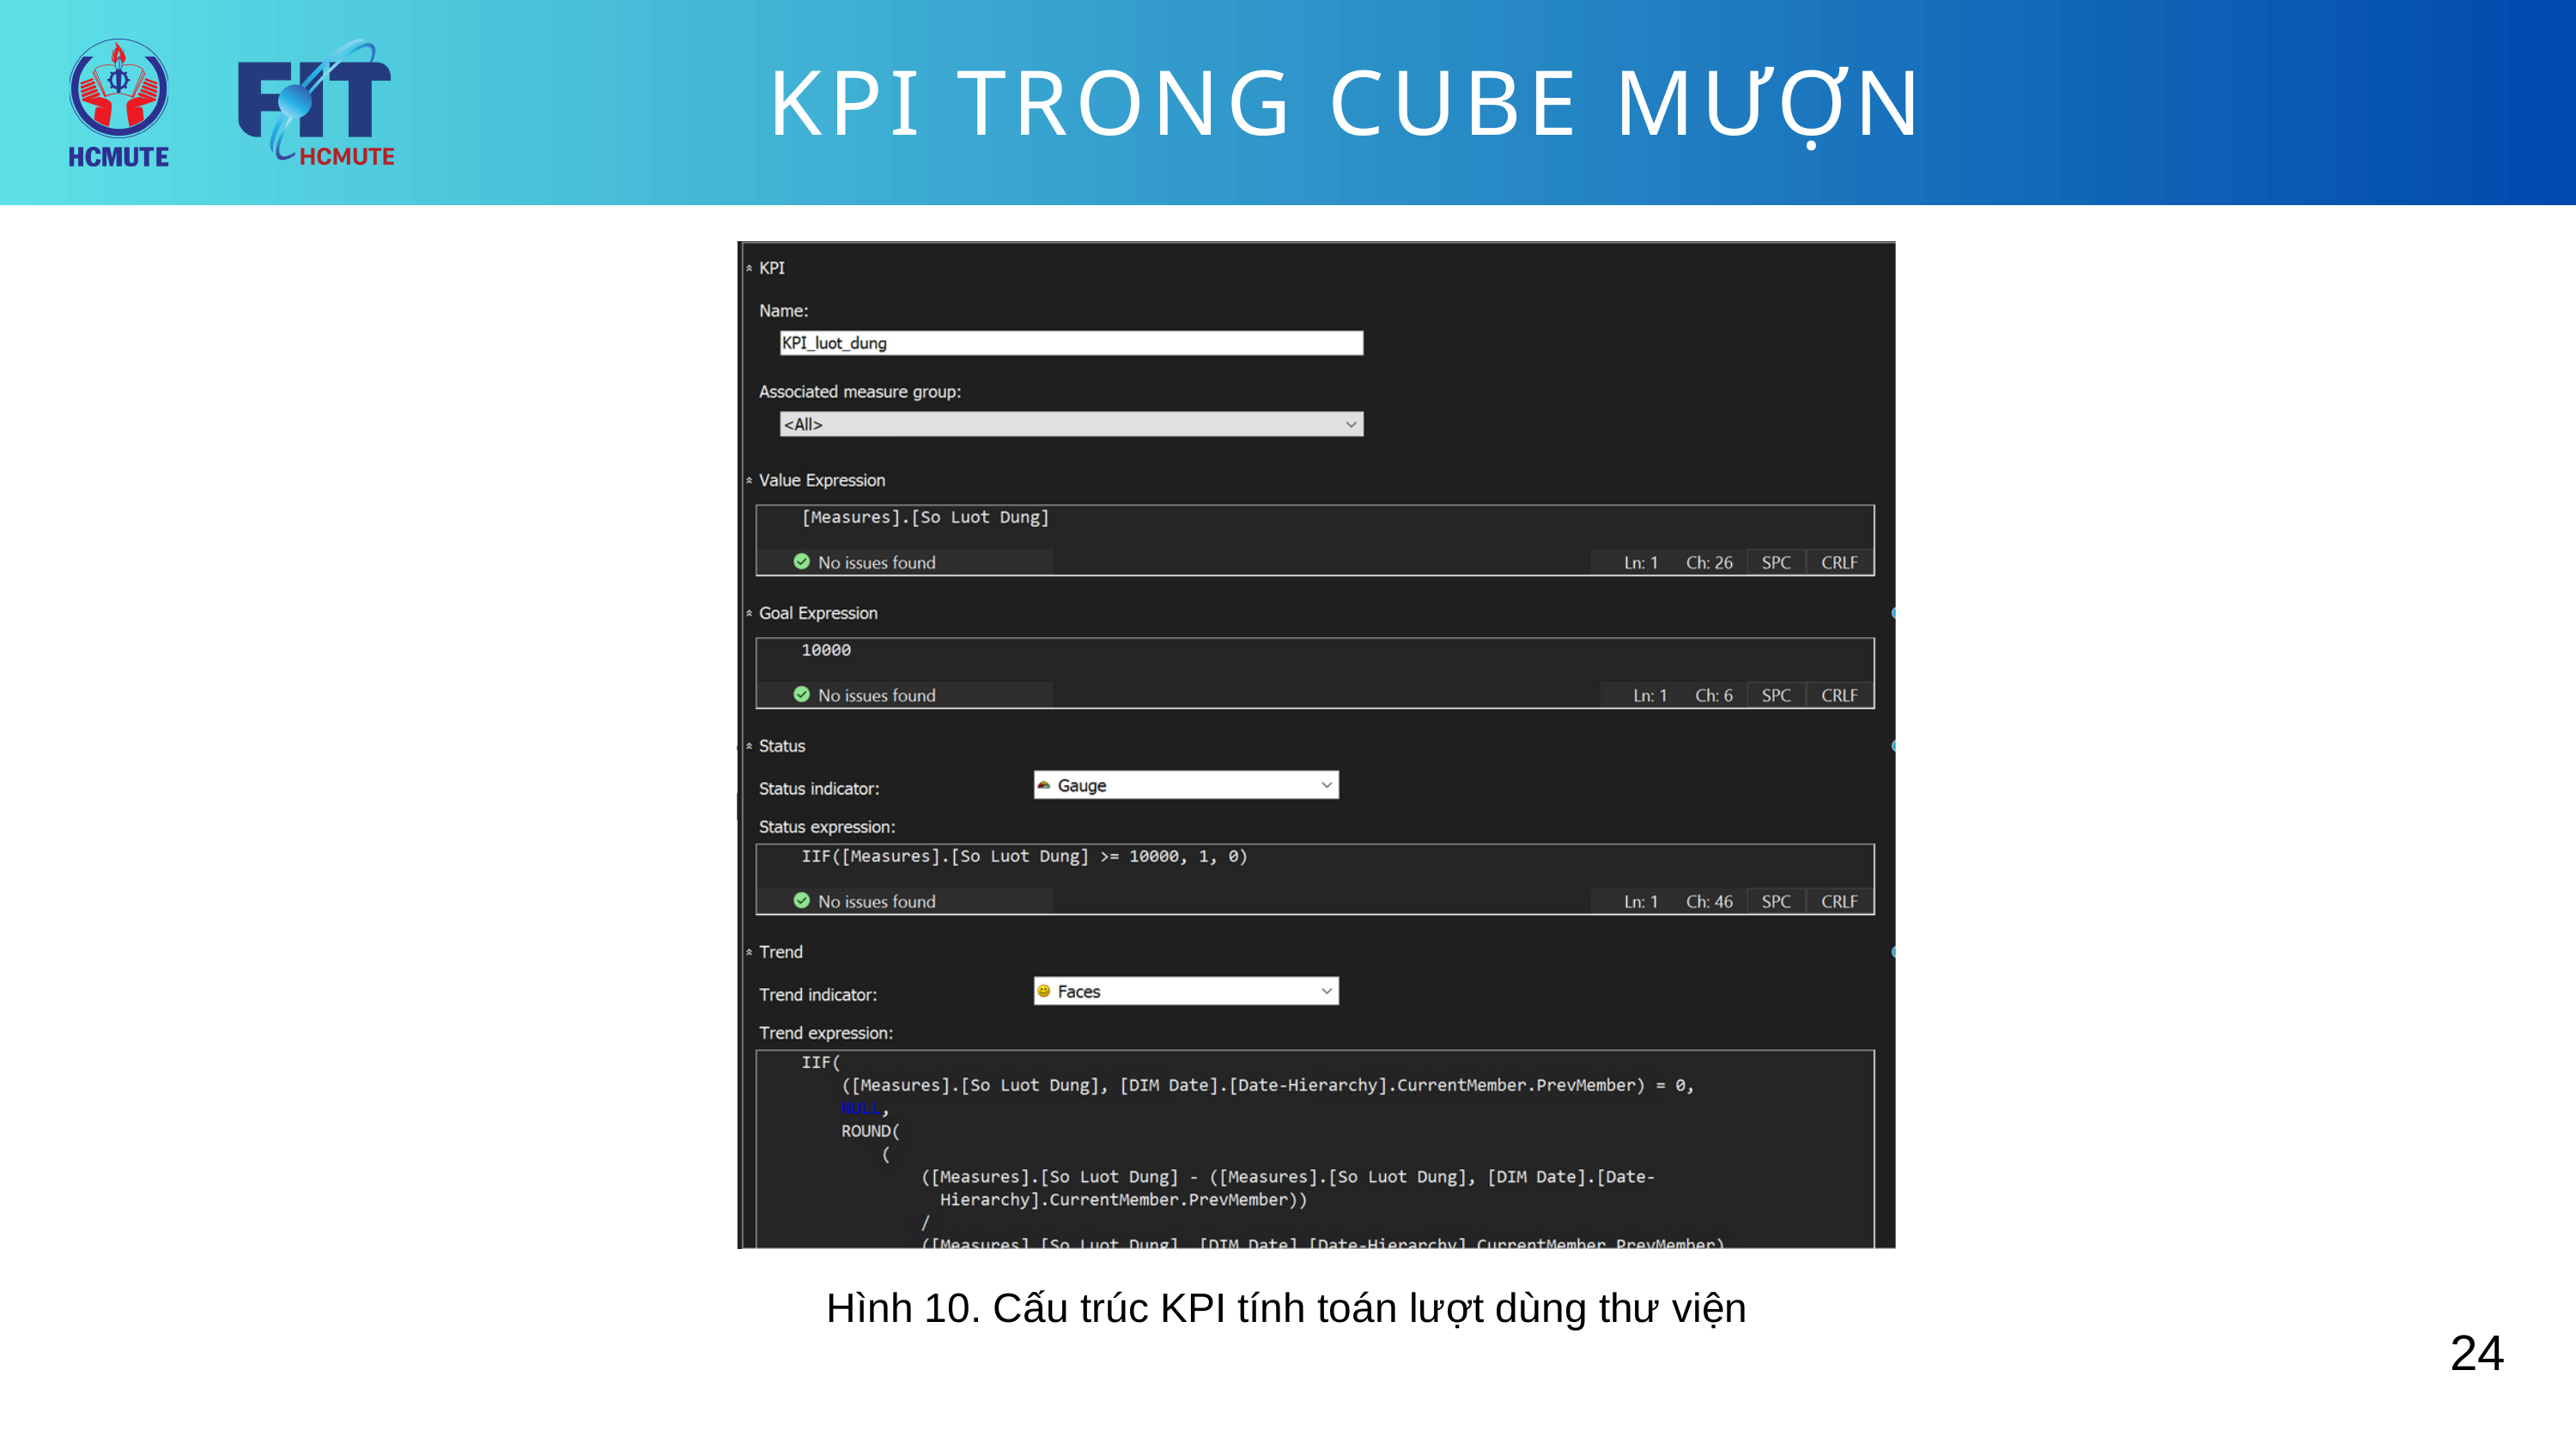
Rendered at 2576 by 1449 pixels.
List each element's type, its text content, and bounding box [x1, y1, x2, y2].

text_box [737, 241, 1896, 1249]
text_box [0, 0, 2576, 206]
text_box Hình 10. Cấu trúc KPI tính toán lượt dùng thư viện [821, 1272, 1755, 1331]
text_box 24 [2436, 1310, 2519, 1381]
